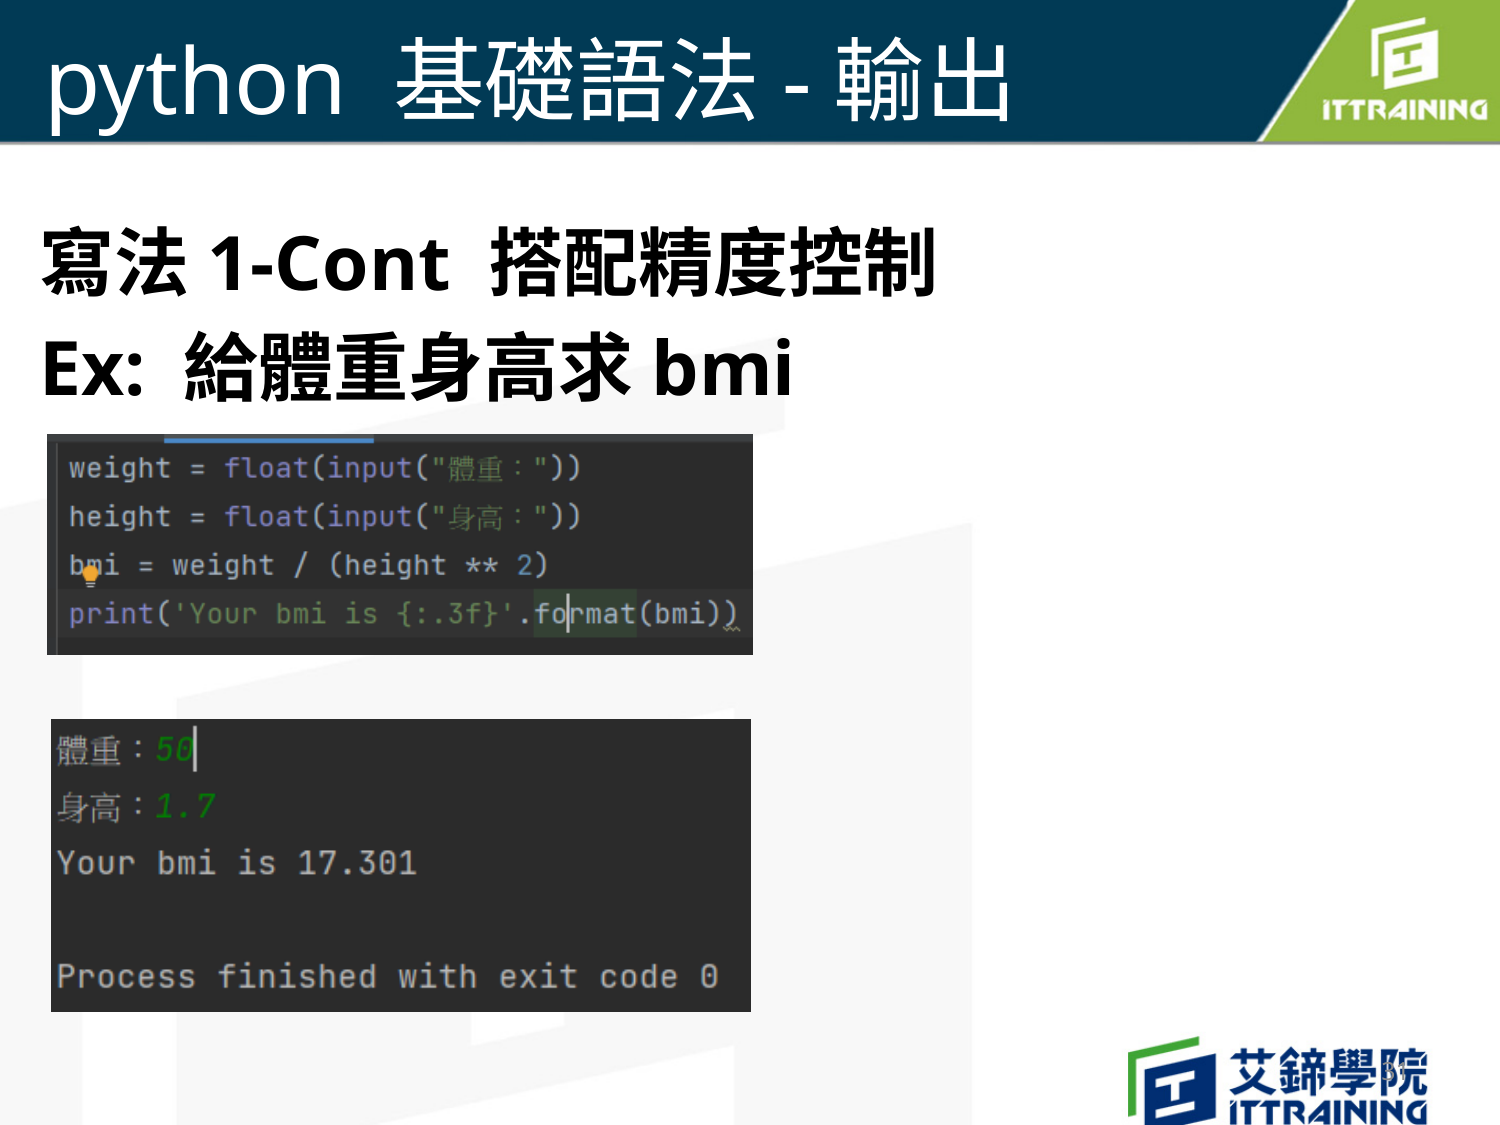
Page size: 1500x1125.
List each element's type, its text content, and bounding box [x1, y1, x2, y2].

title python 基礎語法-輸出 [29, 0, 1380, 172]
slide_number 31 [1074, 1042, 1425, 1103]
picture [0, 0, 1500, 1125]
list 寫法1-Cont 搭配精度控制 Ex: 給體重身高求bmi [24, 208, 1375, 951]
